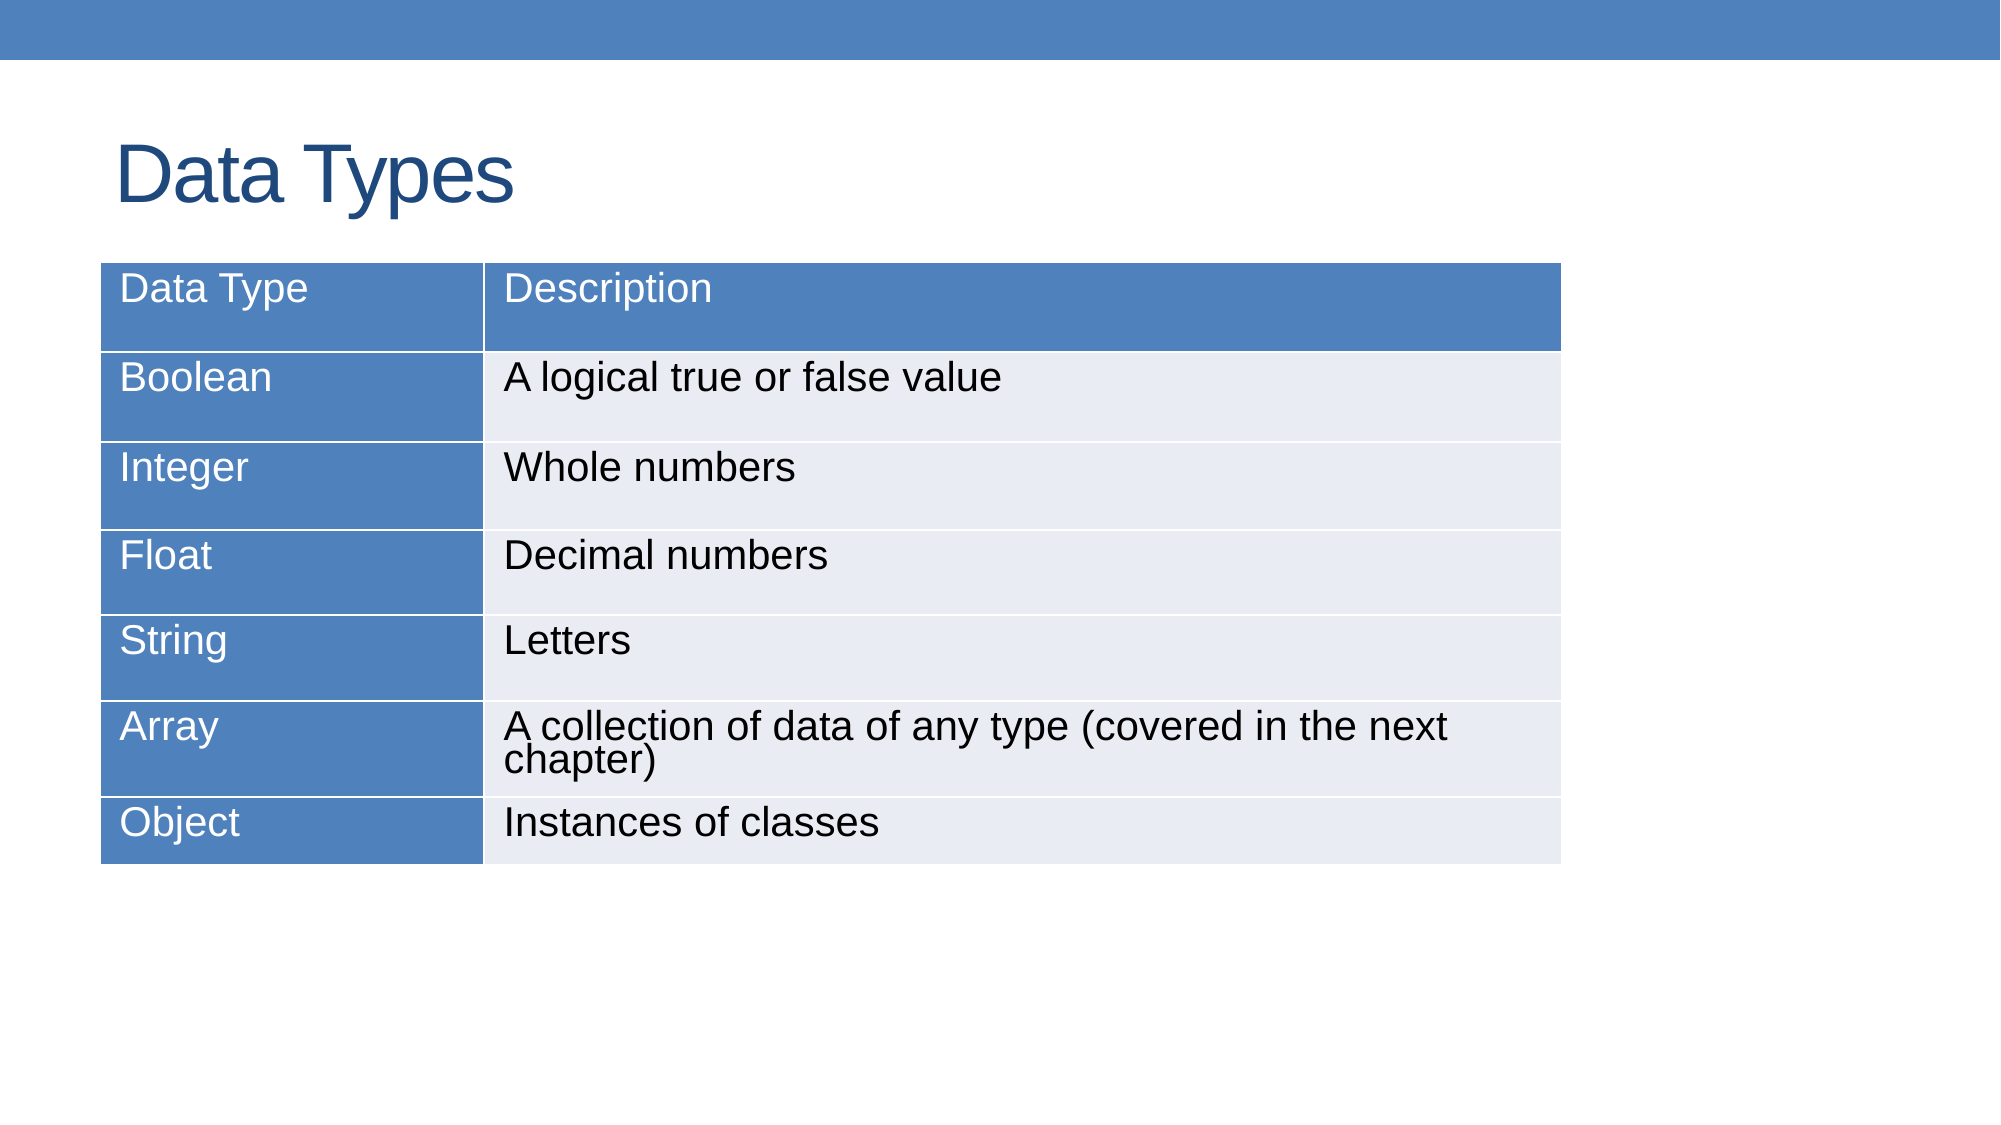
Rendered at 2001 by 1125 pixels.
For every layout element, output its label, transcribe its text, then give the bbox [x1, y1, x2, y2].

table_cell String [101, 616, 483, 700]
table_cell Object [101, 798, 483, 864]
table_cell Integer [101, 443, 483, 529]
table_cell A logical true or false value [485, 353, 1561, 441]
table_cell Boolean [101, 353, 483, 441]
table_cell Letters [485, 616, 1561, 700]
table_cell Instances of classes [485, 798, 1561, 864]
table_cell Whole numbers [485, 443, 1561, 529]
table_cell A collection of data of any type (covered in the next chapter) [485, 702, 1561, 796]
table_header Description [485, 263, 1561, 351]
table_header Data Type [101, 263, 483, 351]
table_cell Decimal numbers [485, 531, 1561, 614]
table_cell Float [101, 531, 483, 614]
table_cell Array [101, 702, 483, 796]
title Data Types [99, 87, 1900, 250]
